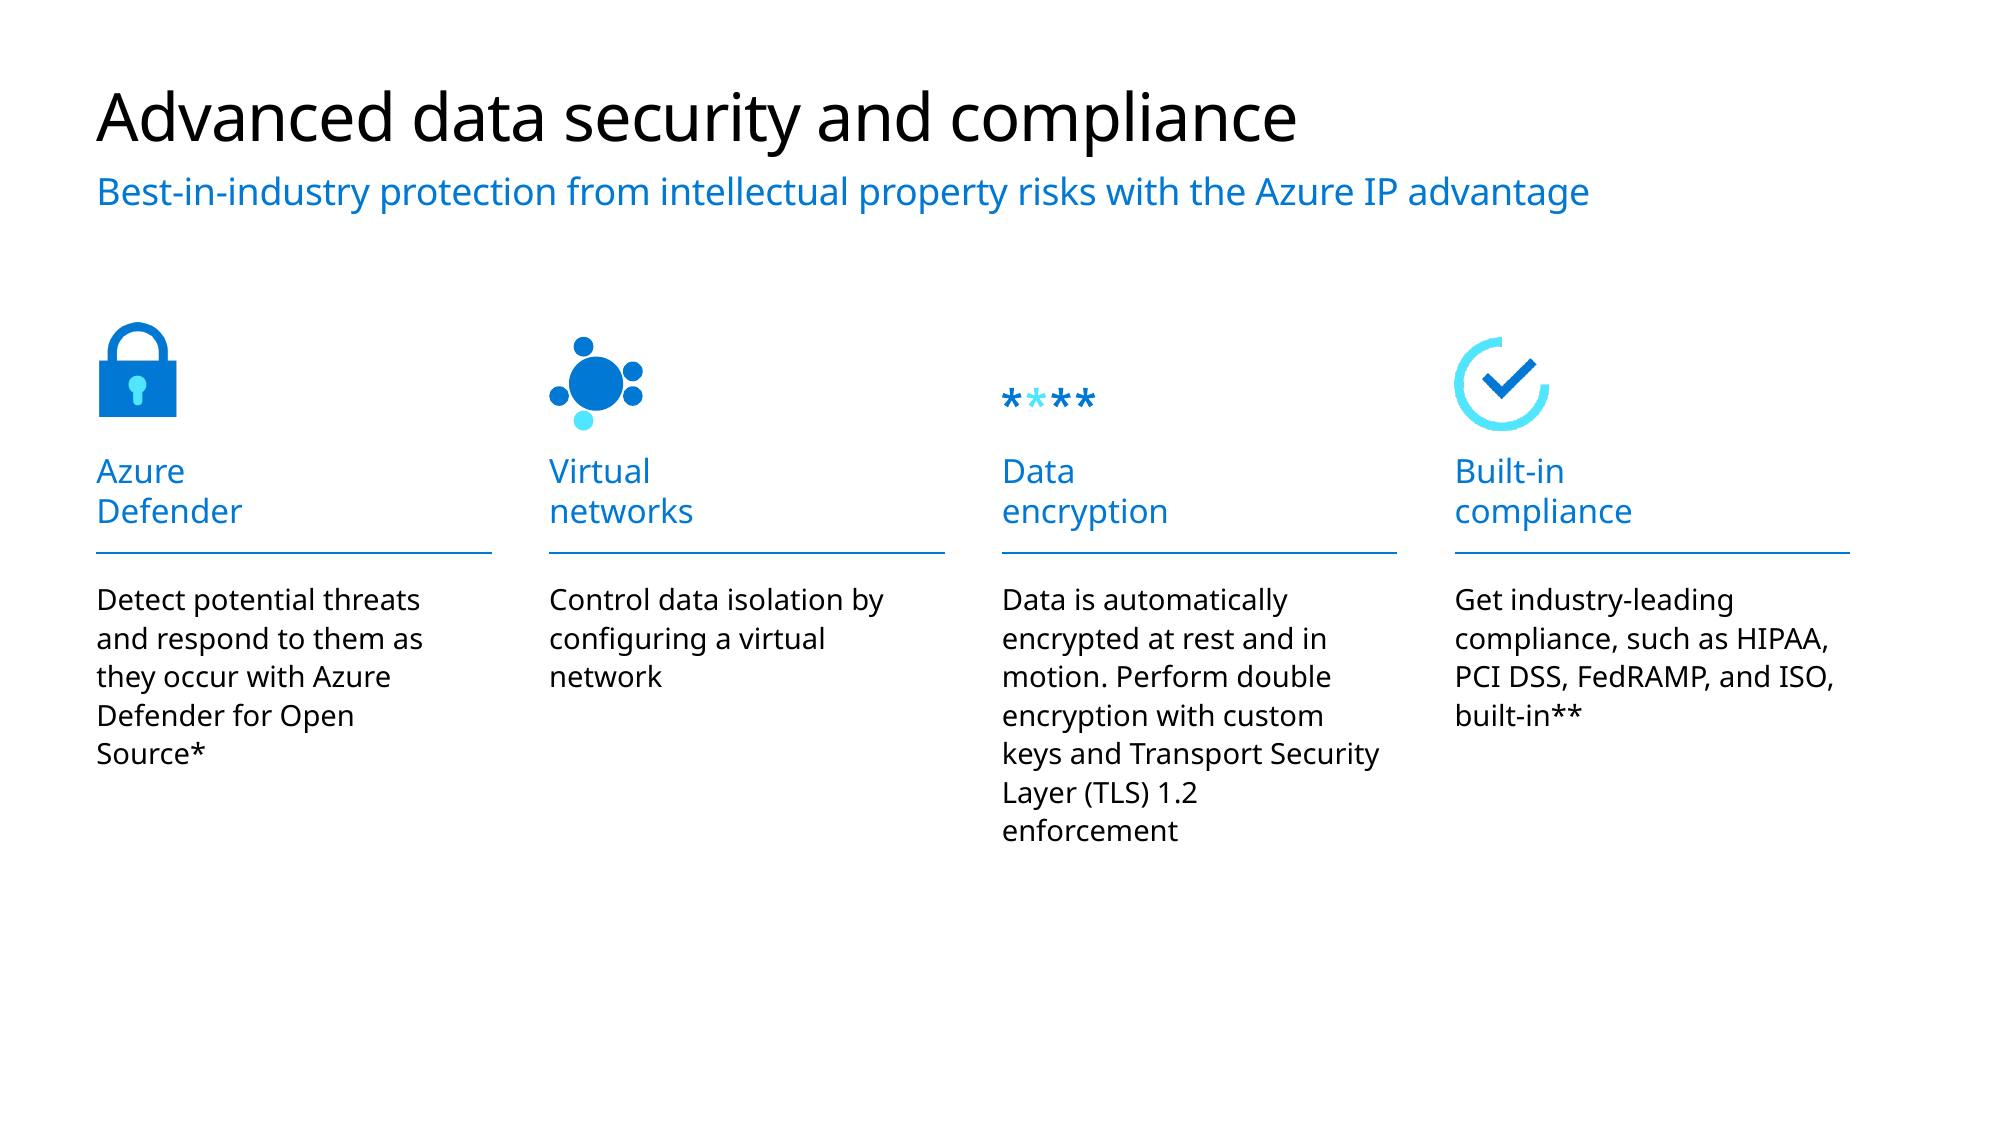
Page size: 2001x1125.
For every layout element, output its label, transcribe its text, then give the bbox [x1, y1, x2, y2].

text_box Get industry-leading compliance, such as HIPAA, PCI DSS, FedRAMP, and ISO, built-in** [1454, 578, 1851, 732]
title Advanced data security and compliance [96, 75, 1904, 156]
text_box Built-in compliance [1454, 449, 1774, 530]
text_box Data encryption [1001, 449, 1302, 530]
text_box Virtual networks [549, 449, 910, 530]
text_box Data is automatically encrypted at rest and in motion. Perform double encryption with custom keys and Transport Security Layer (TLS) 1.2 enforcement [1001, 578, 1382, 848]
picture [97, 321, 177, 418]
picture [1454, 336, 1549, 431]
text_box Control data isolation by configuring a virtual network [549, 578, 910, 694]
text_box Detect potential threats and respond to them as they occur with Azure Defender for Open Source* [96, 578, 457, 771]
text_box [1001, 387, 1096, 408]
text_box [548, 336, 643, 431]
text_box Azure Defender [96, 449, 457, 530]
text_box Best-in-industry protection from intellectual property risks with the Azure IP advantage [96, 167, 1716, 213]
